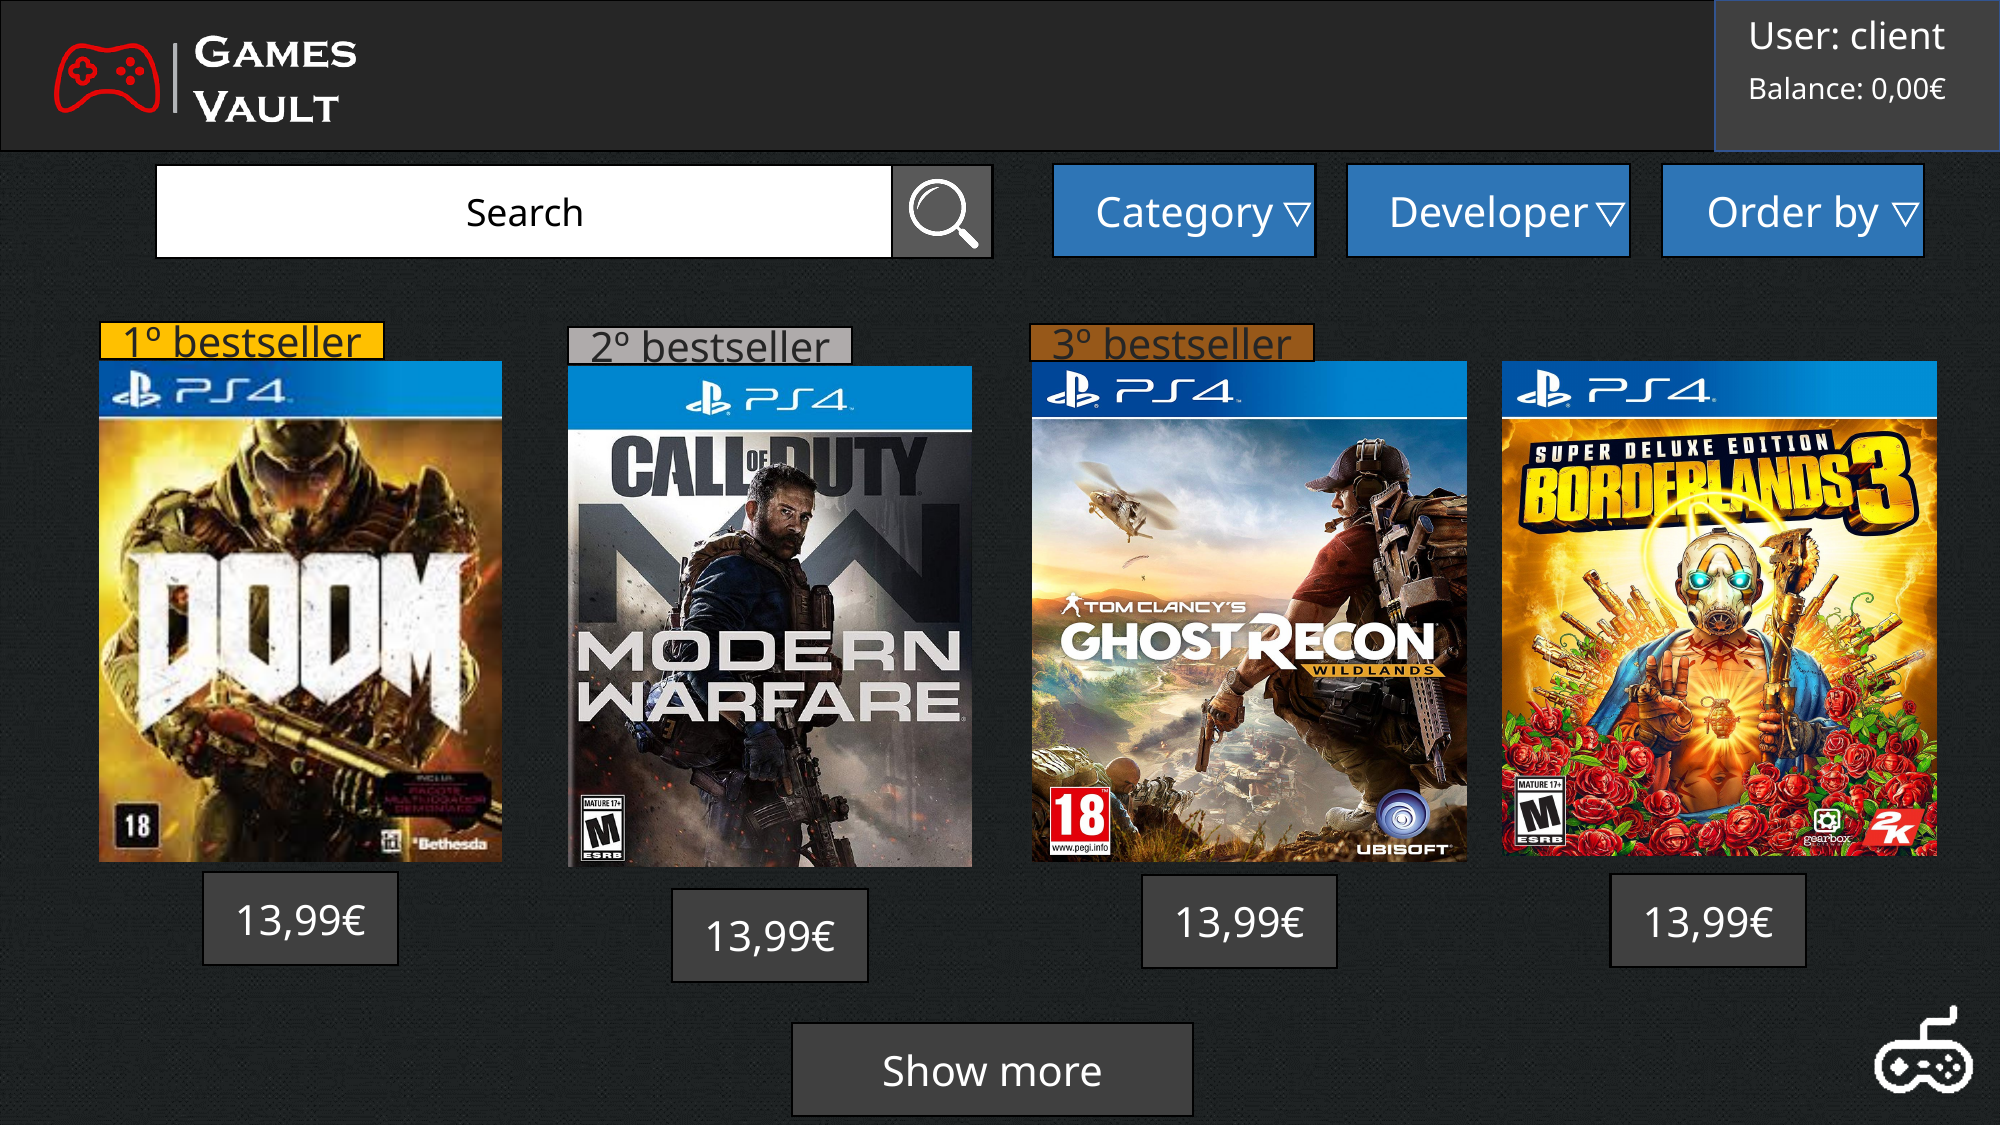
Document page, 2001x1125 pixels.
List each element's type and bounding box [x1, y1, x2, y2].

text_box [1347, 164, 1631, 257]
text_box [1714, 0, 2000, 4]
text_box [0, 0, 1714, 4]
text_box [891, 165, 993, 258]
picture [0, 4, 2000, 1125]
text_box [1661, 164, 1924, 257]
text_box [1053, 164, 1316, 257]
